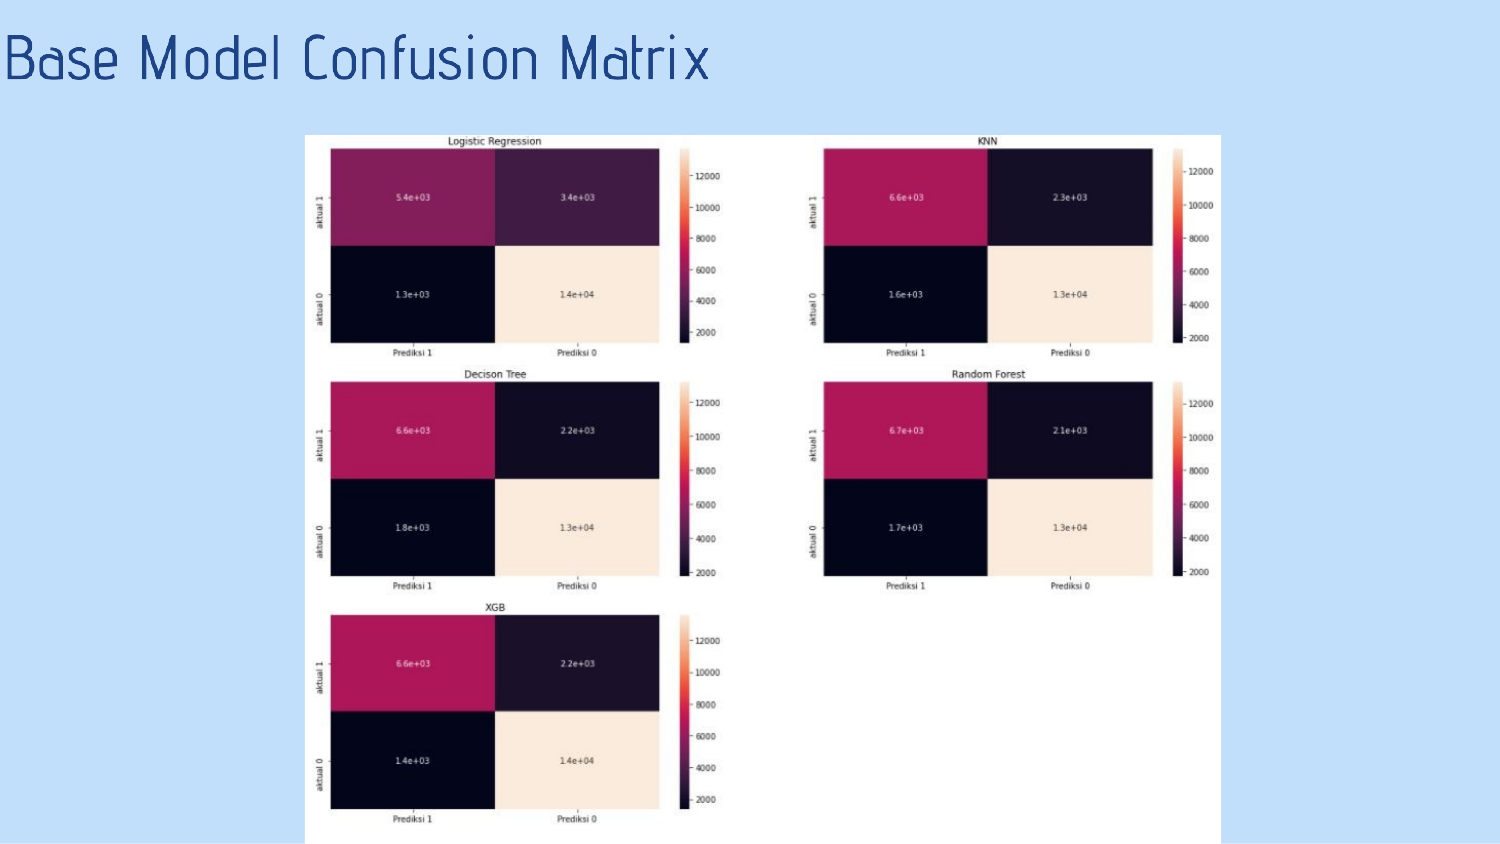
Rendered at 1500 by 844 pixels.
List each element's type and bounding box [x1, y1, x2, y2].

text_box [7, 34, 709, 80]
text_box [304, 135, 1222, 844]
